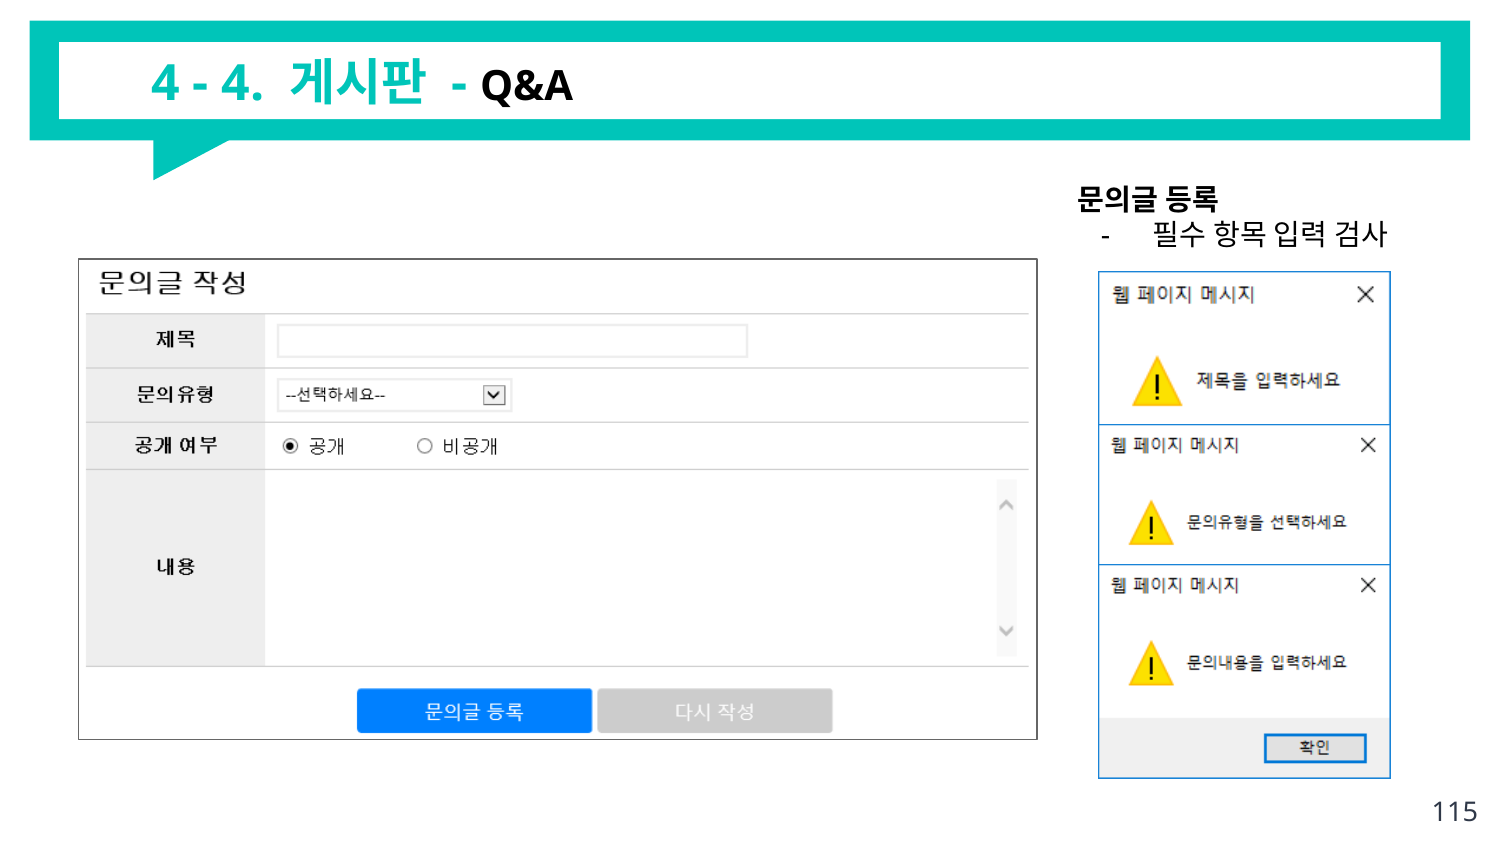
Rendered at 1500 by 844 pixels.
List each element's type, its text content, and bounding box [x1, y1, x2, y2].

picture [78, 259, 1037, 740]
title 4 - 4. 게시판 - Q&A [136, 20, 1441, 141]
text_box 문의글 등록 필수 항목 입력 검사 [1062, 166, 1422, 272]
slide_number ‹#› [1410, 779, 1500, 844]
picture [1097, 271, 1391, 779]
